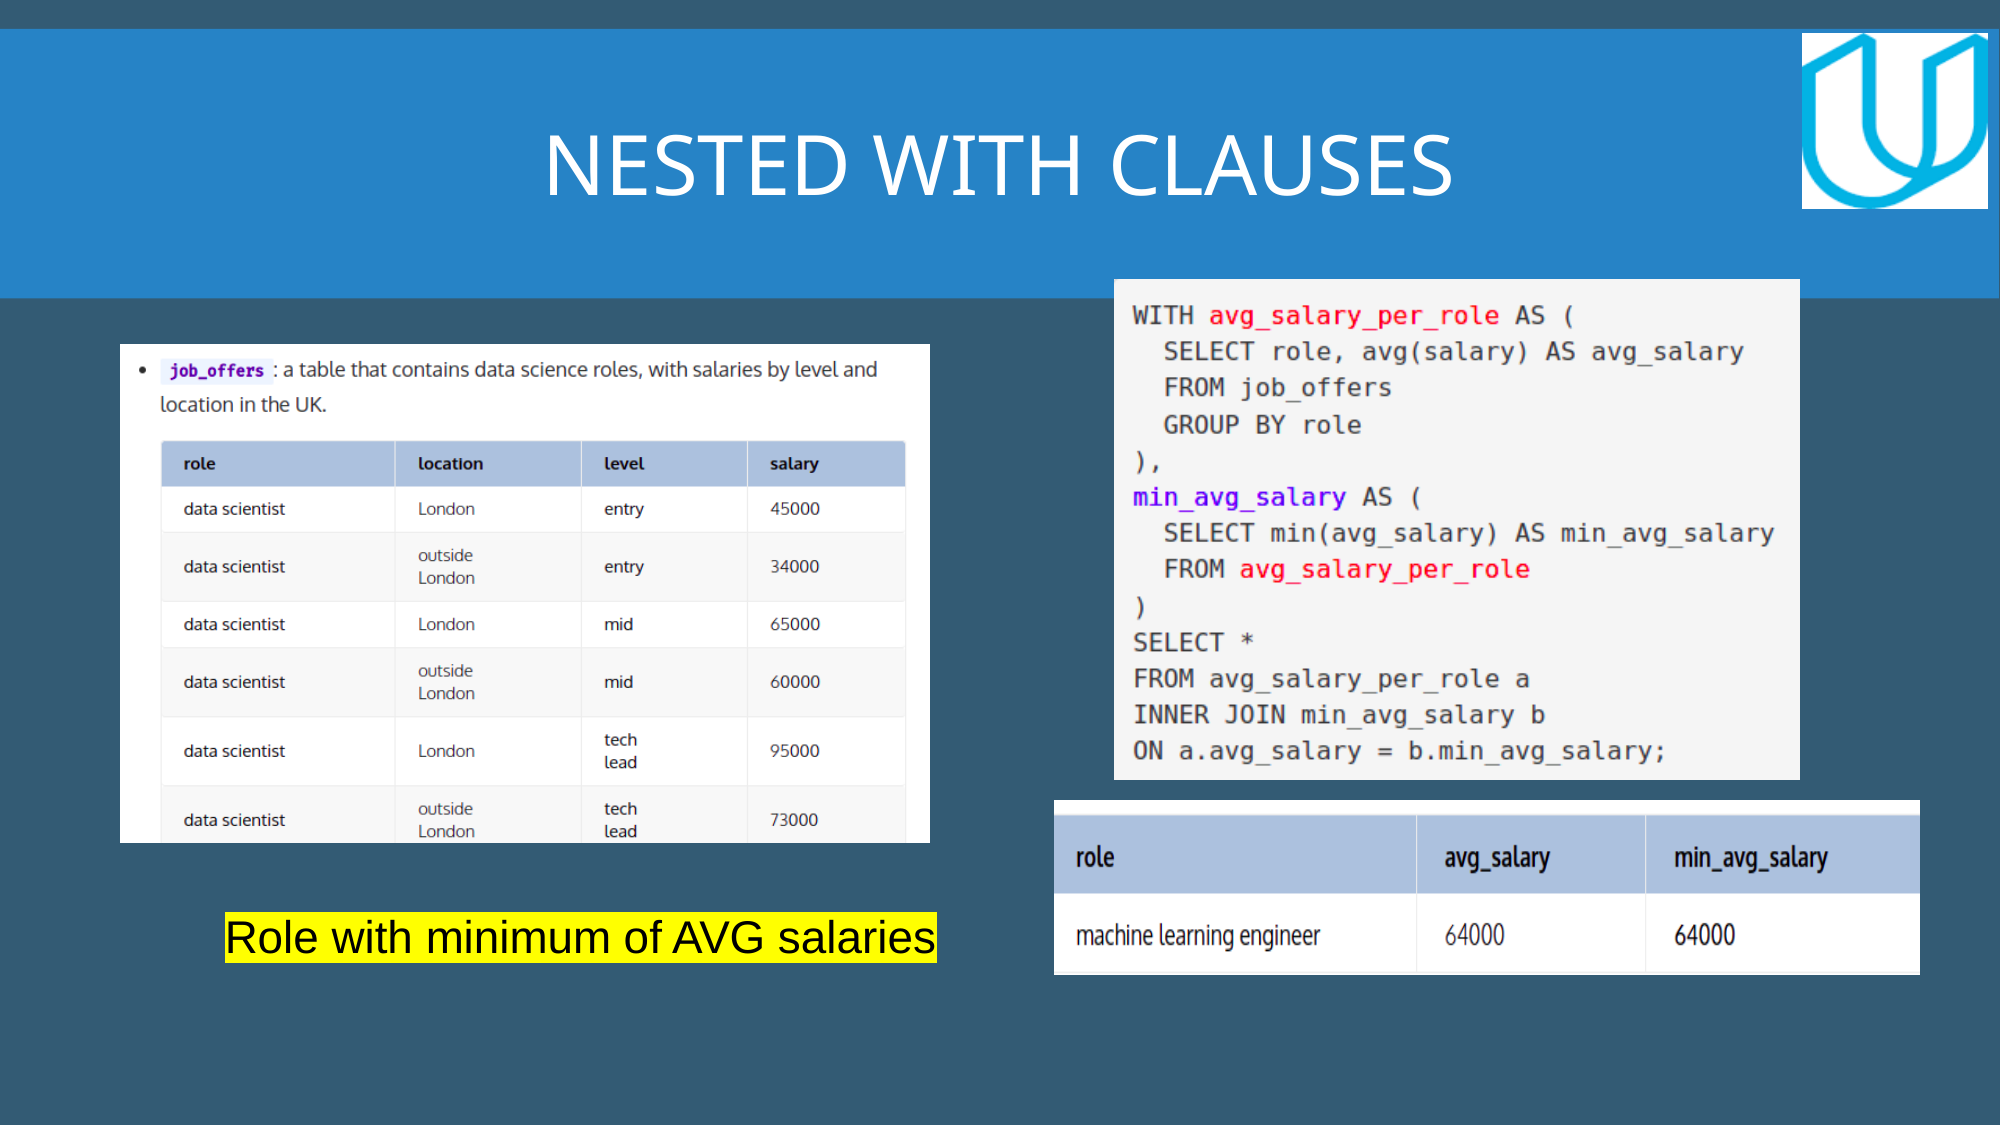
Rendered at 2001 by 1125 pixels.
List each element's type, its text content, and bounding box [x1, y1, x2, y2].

text_box Role with minimum of AVG salaries [210, 900, 952, 966]
picture [119, 344, 930, 844]
picture [1932, 48, 1973, 166]
picture [1113, 279, 1801, 781]
picture [1054, 799, 1921, 976]
picture [1802, 149, 1866, 209]
picture [1802, 33, 1988, 167]
text_box Nested with clauses [197, 46, 1802, 294]
picture [1816, 47, 1911, 197]
picture [1876, 124, 1988, 209]
